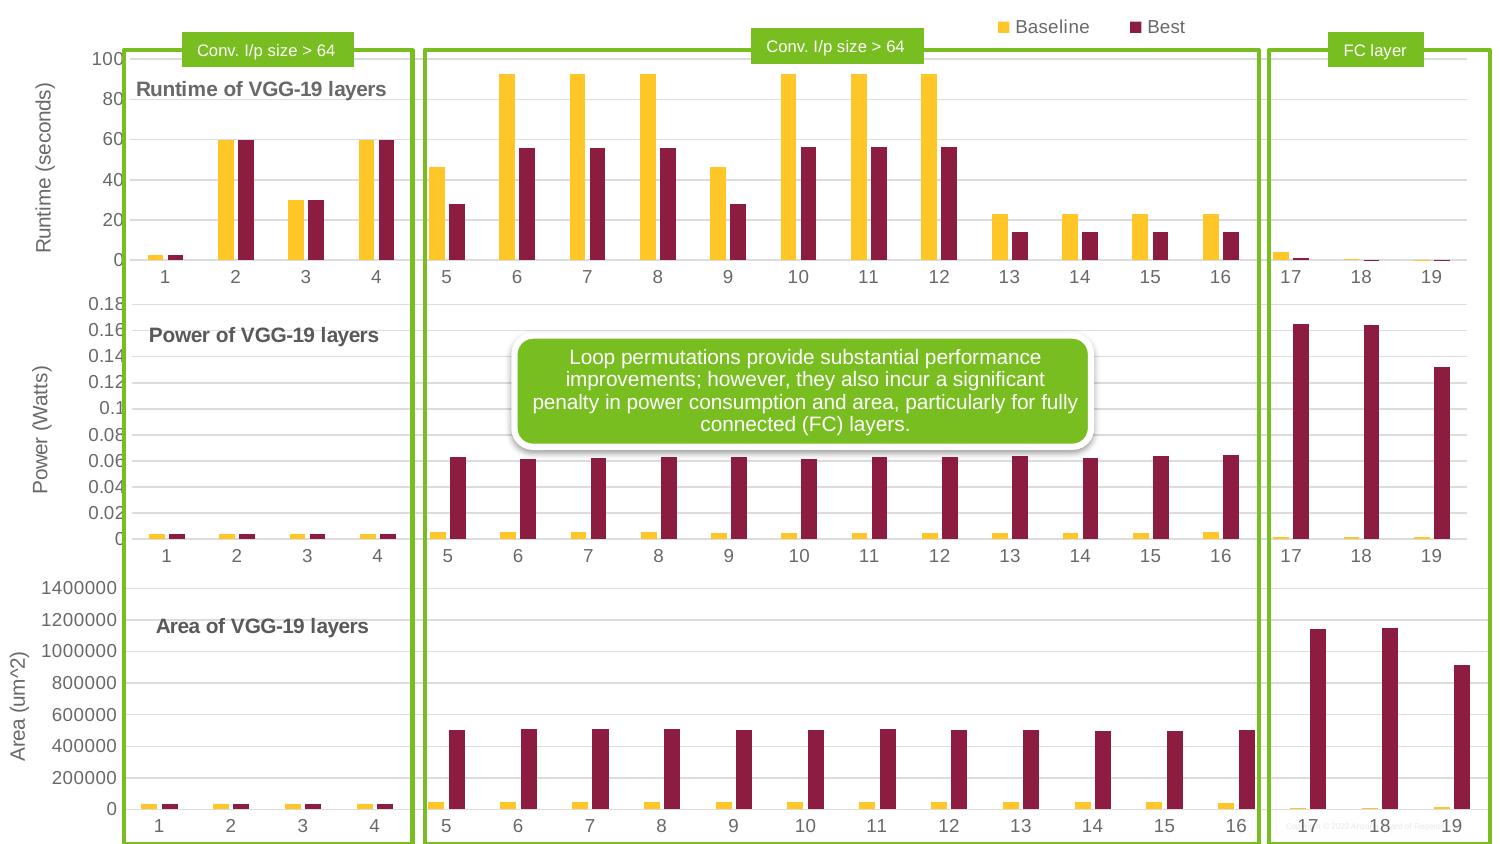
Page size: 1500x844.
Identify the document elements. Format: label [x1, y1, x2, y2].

chart [0, 0, 1500, 844]
text_box [514, 330, 1092, 448]
